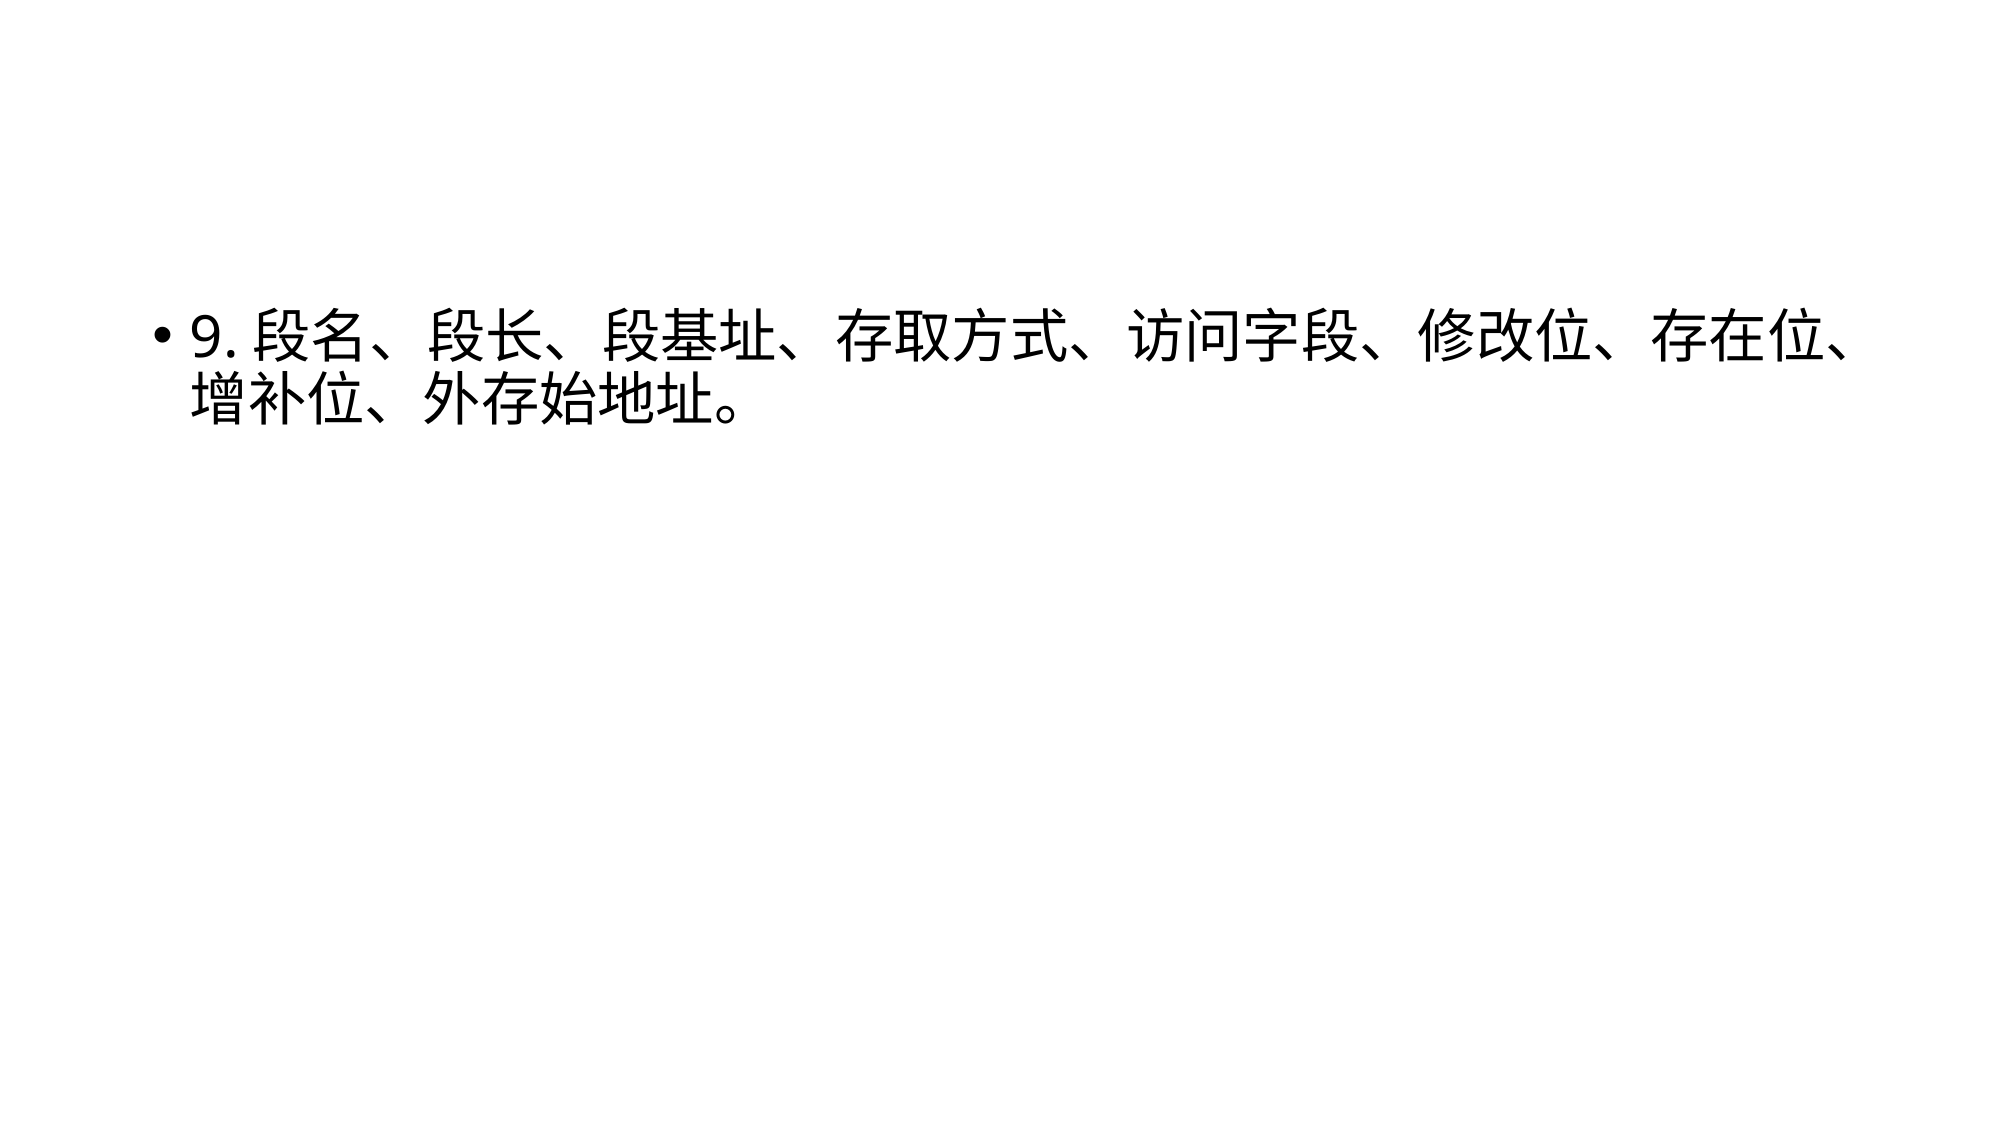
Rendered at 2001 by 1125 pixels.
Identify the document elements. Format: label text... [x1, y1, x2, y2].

list 9.段名、段长、段基址、存取方式、访问字段、修改位、存在位、增补位、外存始地址。 [137, 299, 1863, 1014]
